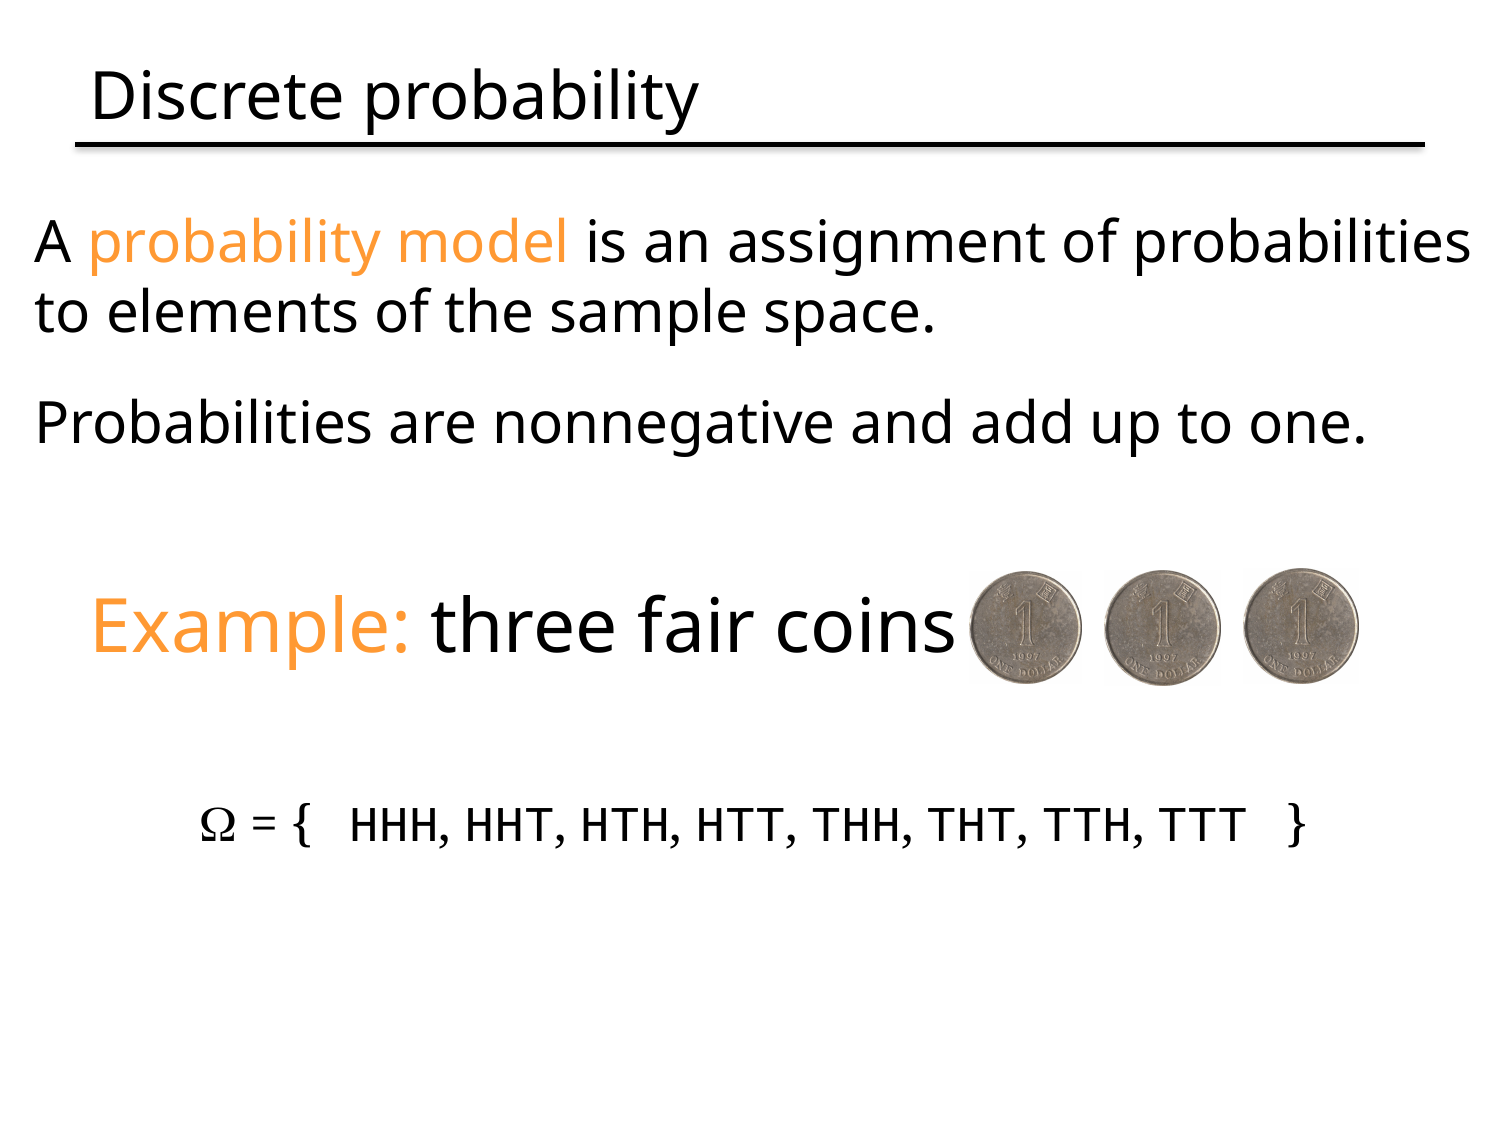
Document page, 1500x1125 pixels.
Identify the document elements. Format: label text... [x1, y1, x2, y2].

text_box A probability model is an assignment of probabilities to elements of the sample space. [19, 196, 1488, 352]
title Discrete probability [75, 45, 1425, 145]
text_box Probabilities are nonnegative and add up to one. [19, 378, 1383, 463]
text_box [74, 568, 1360, 687]
text_box W = { HHH, HHT, HTH, HTT, THH, THT, TTH, TTT } [184, 784, 1323, 859]
